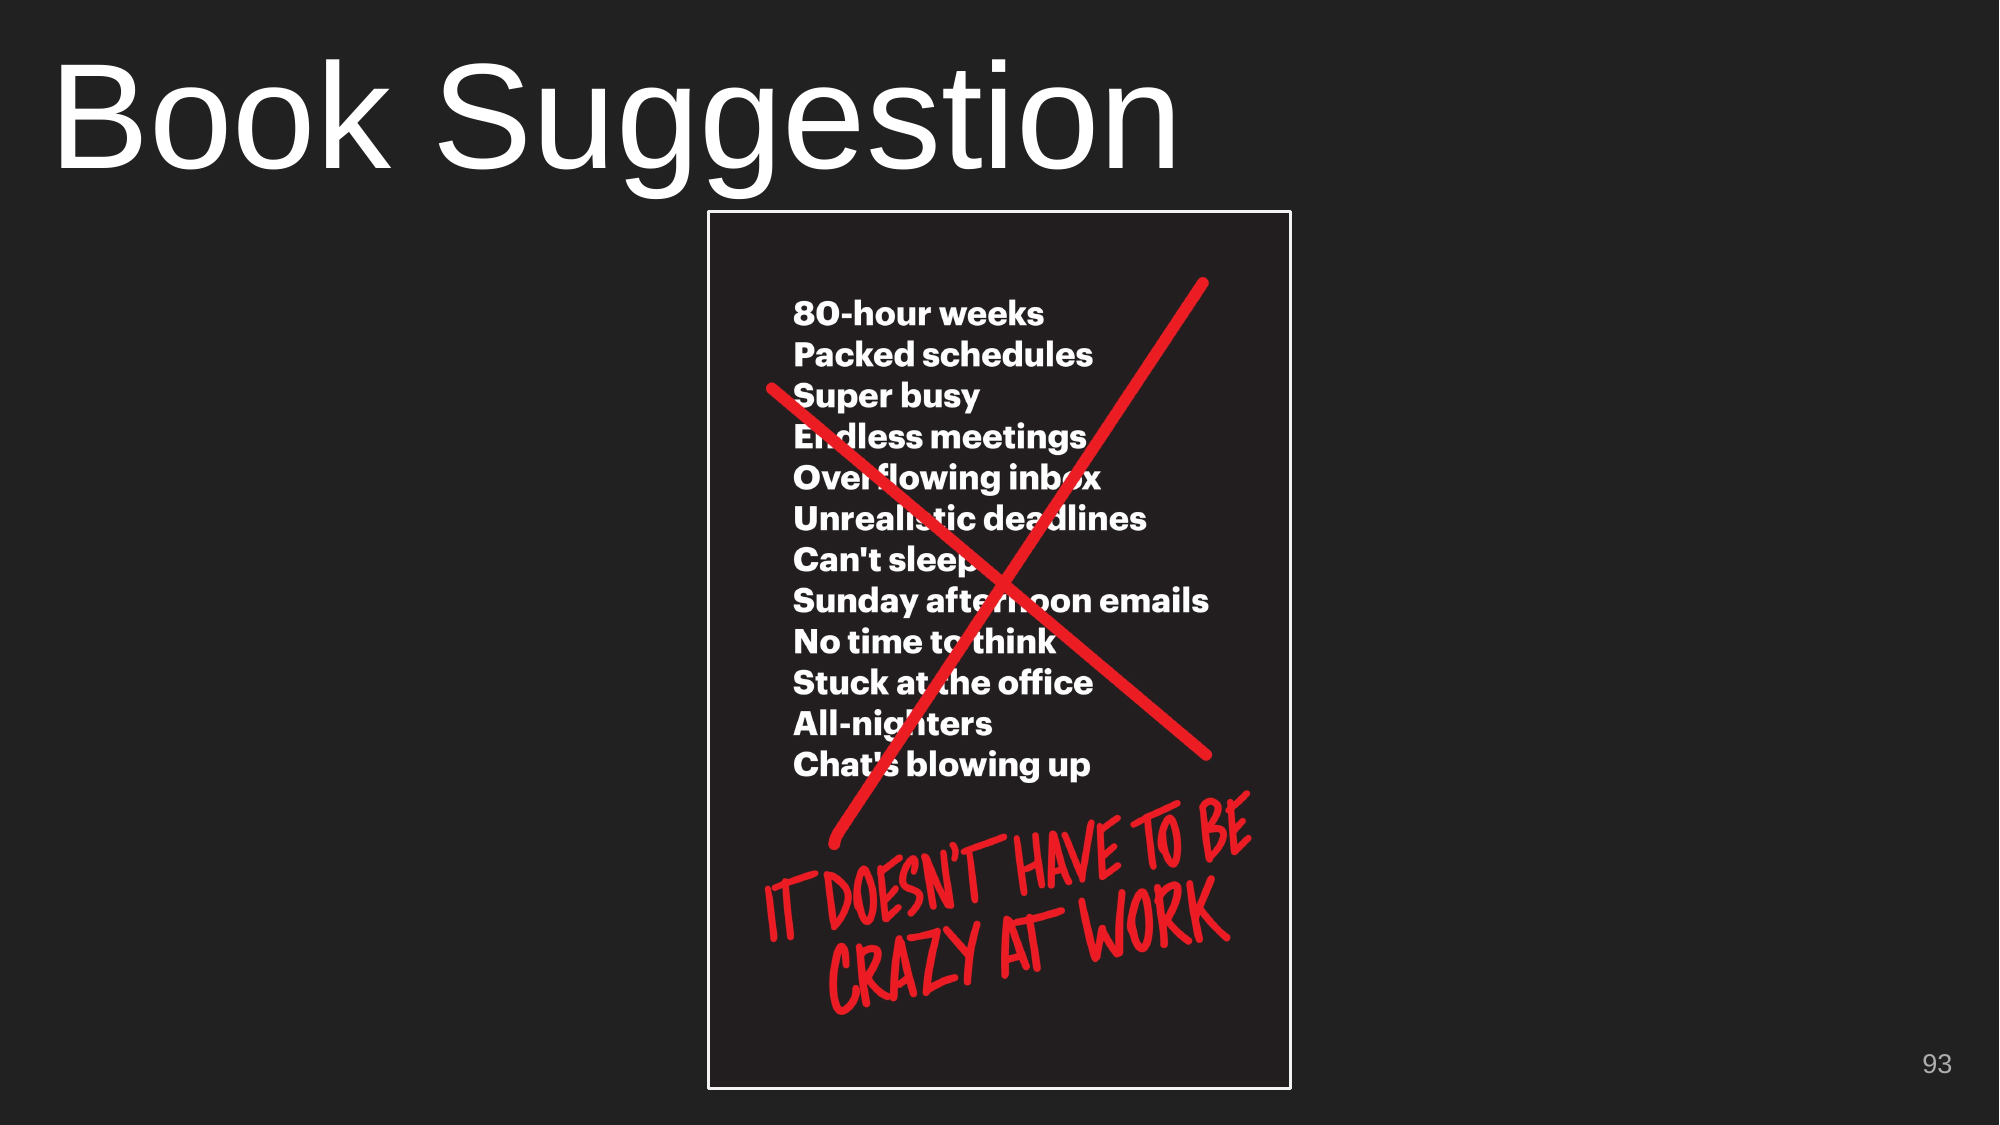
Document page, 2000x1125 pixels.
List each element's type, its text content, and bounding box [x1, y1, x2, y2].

title Book Suggestion [29, 16, 1970, 202]
slide_number ‹#› [1852, 1019, 1973, 1106]
picture [710, 212, 1290, 1087]
